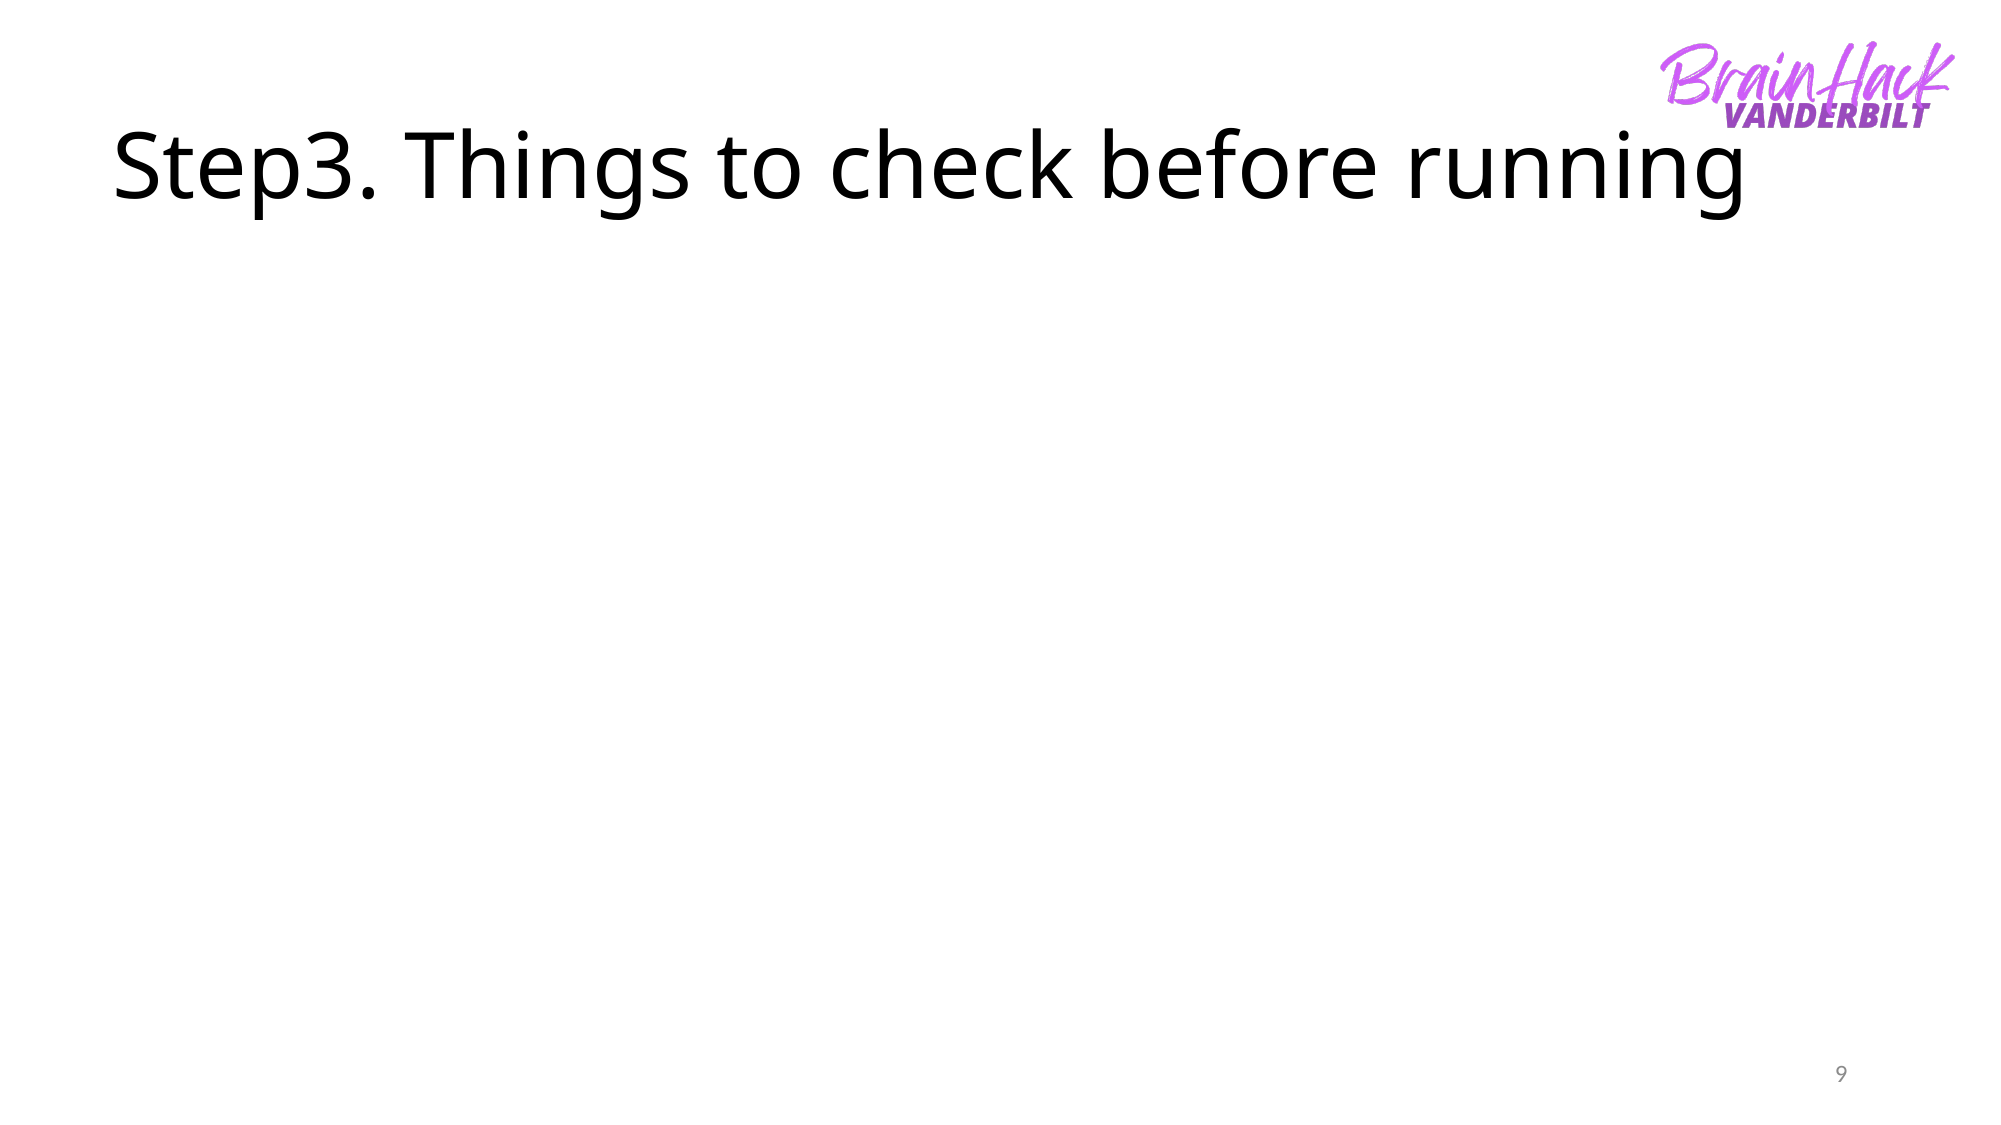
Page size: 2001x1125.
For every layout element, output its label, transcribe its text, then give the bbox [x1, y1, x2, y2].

picture [1624, 30, 2000, 160]
title Step3. Things to check before running [97, 59, 1823, 278]
slide_number 9 [1412, 1042, 1863, 1103]
